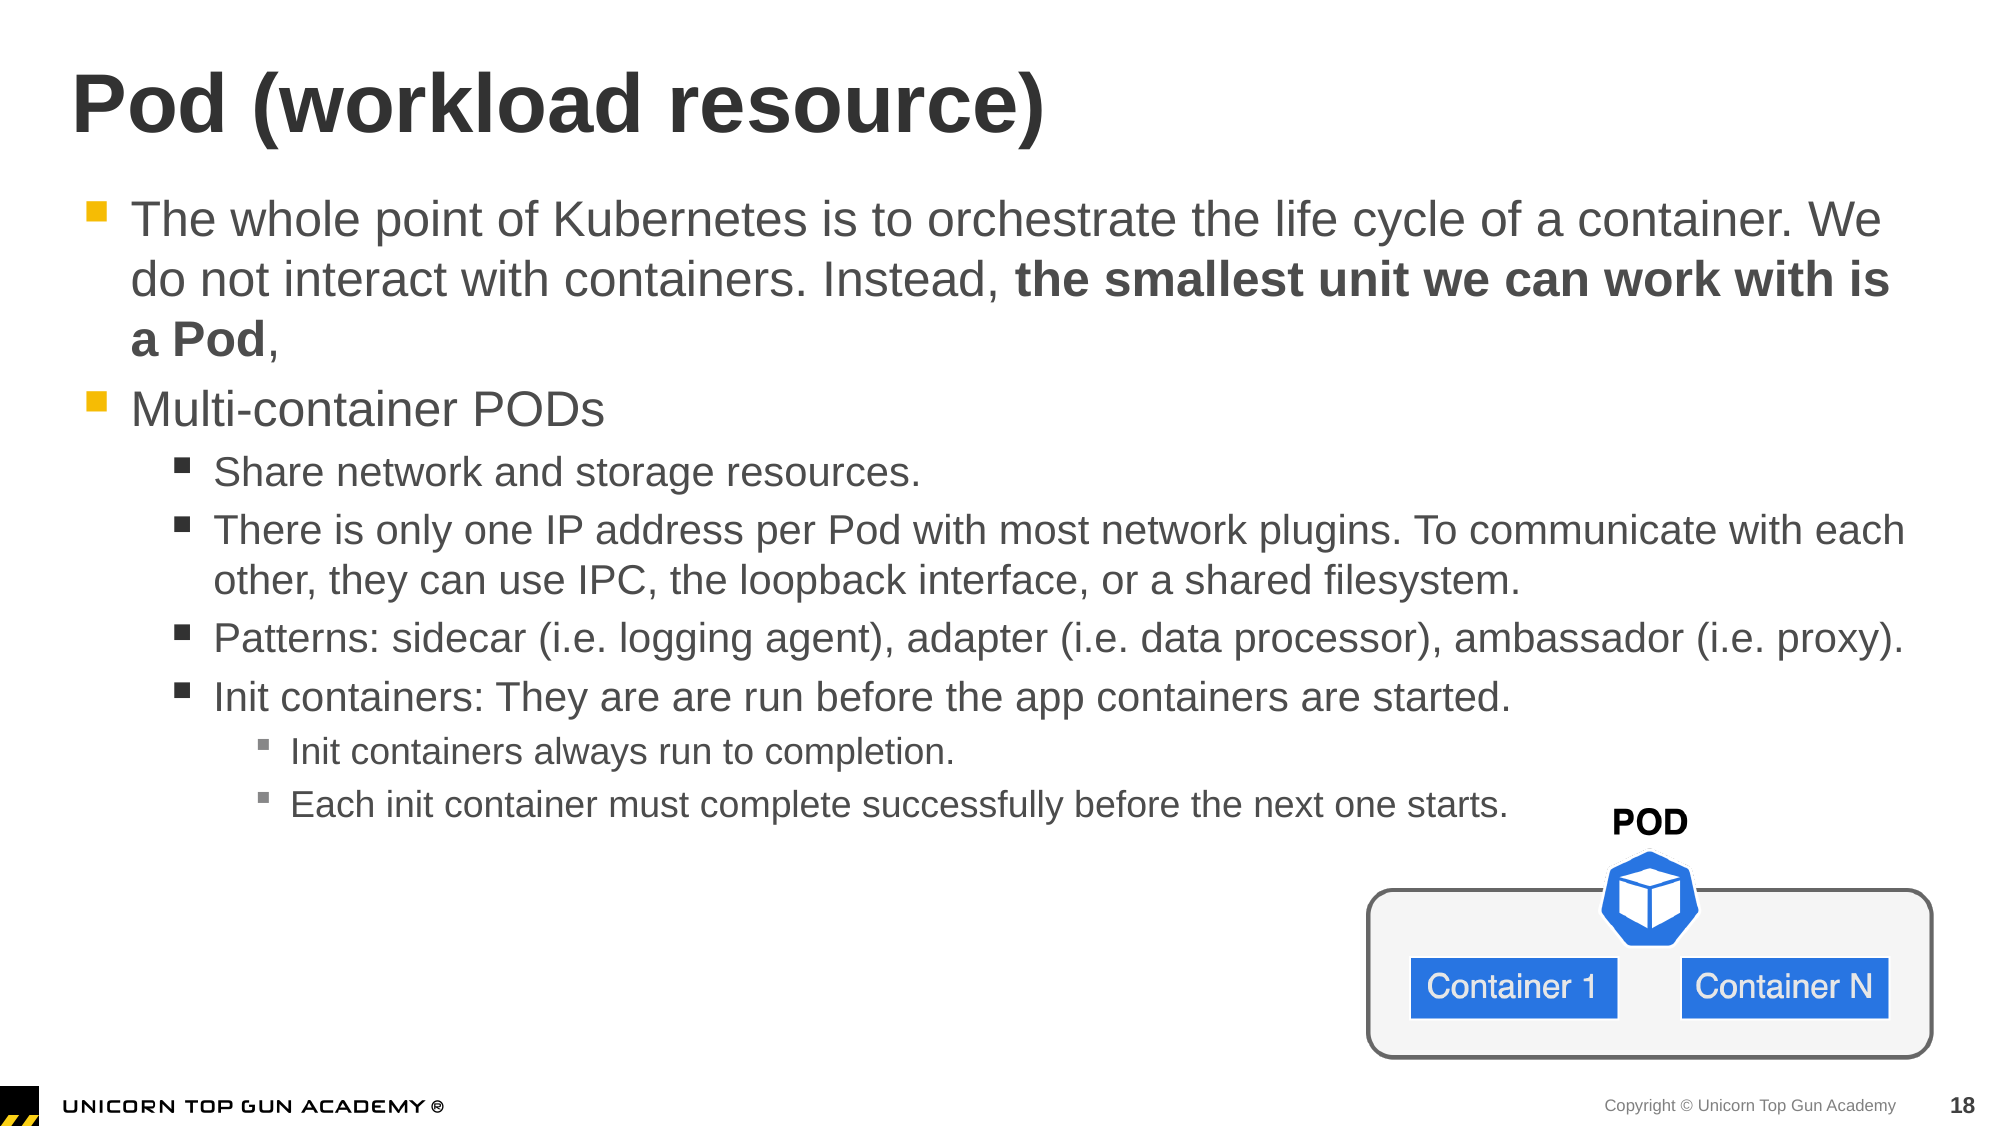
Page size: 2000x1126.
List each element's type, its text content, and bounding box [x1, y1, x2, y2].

footer Copyright © Unicorn Top Gun Academy [1279, 1074, 1899, 1126]
picture [1344, 778, 1953, 1080]
title Pod (workload resource) [55, 42, 1945, 156]
list The whole point of Kubernetes is to orchestrate the life cycle of a container. We do not interact with containers. Instead, the smallest unit we can work with is a Pod, Multi-container PODs Share network and storage resources. There is only one IP address per Pod with most network plugins. To communicate with each other, they can use IPC, the loopback interface, or a shared filesystem. Patterns: sidecar (i.e. logging agent), adapter (i.e. data processor), ambassador (i.e. proxy). Init containers: They are are run before the app containers are started. Init containers always run to completion. Each init container must complete successfully before the next one starts. [55, 177, 1945, 1045]
picture [0, 1073, 461, 1126]
slide_number 18 [1899, 1074, 1992, 1126]
